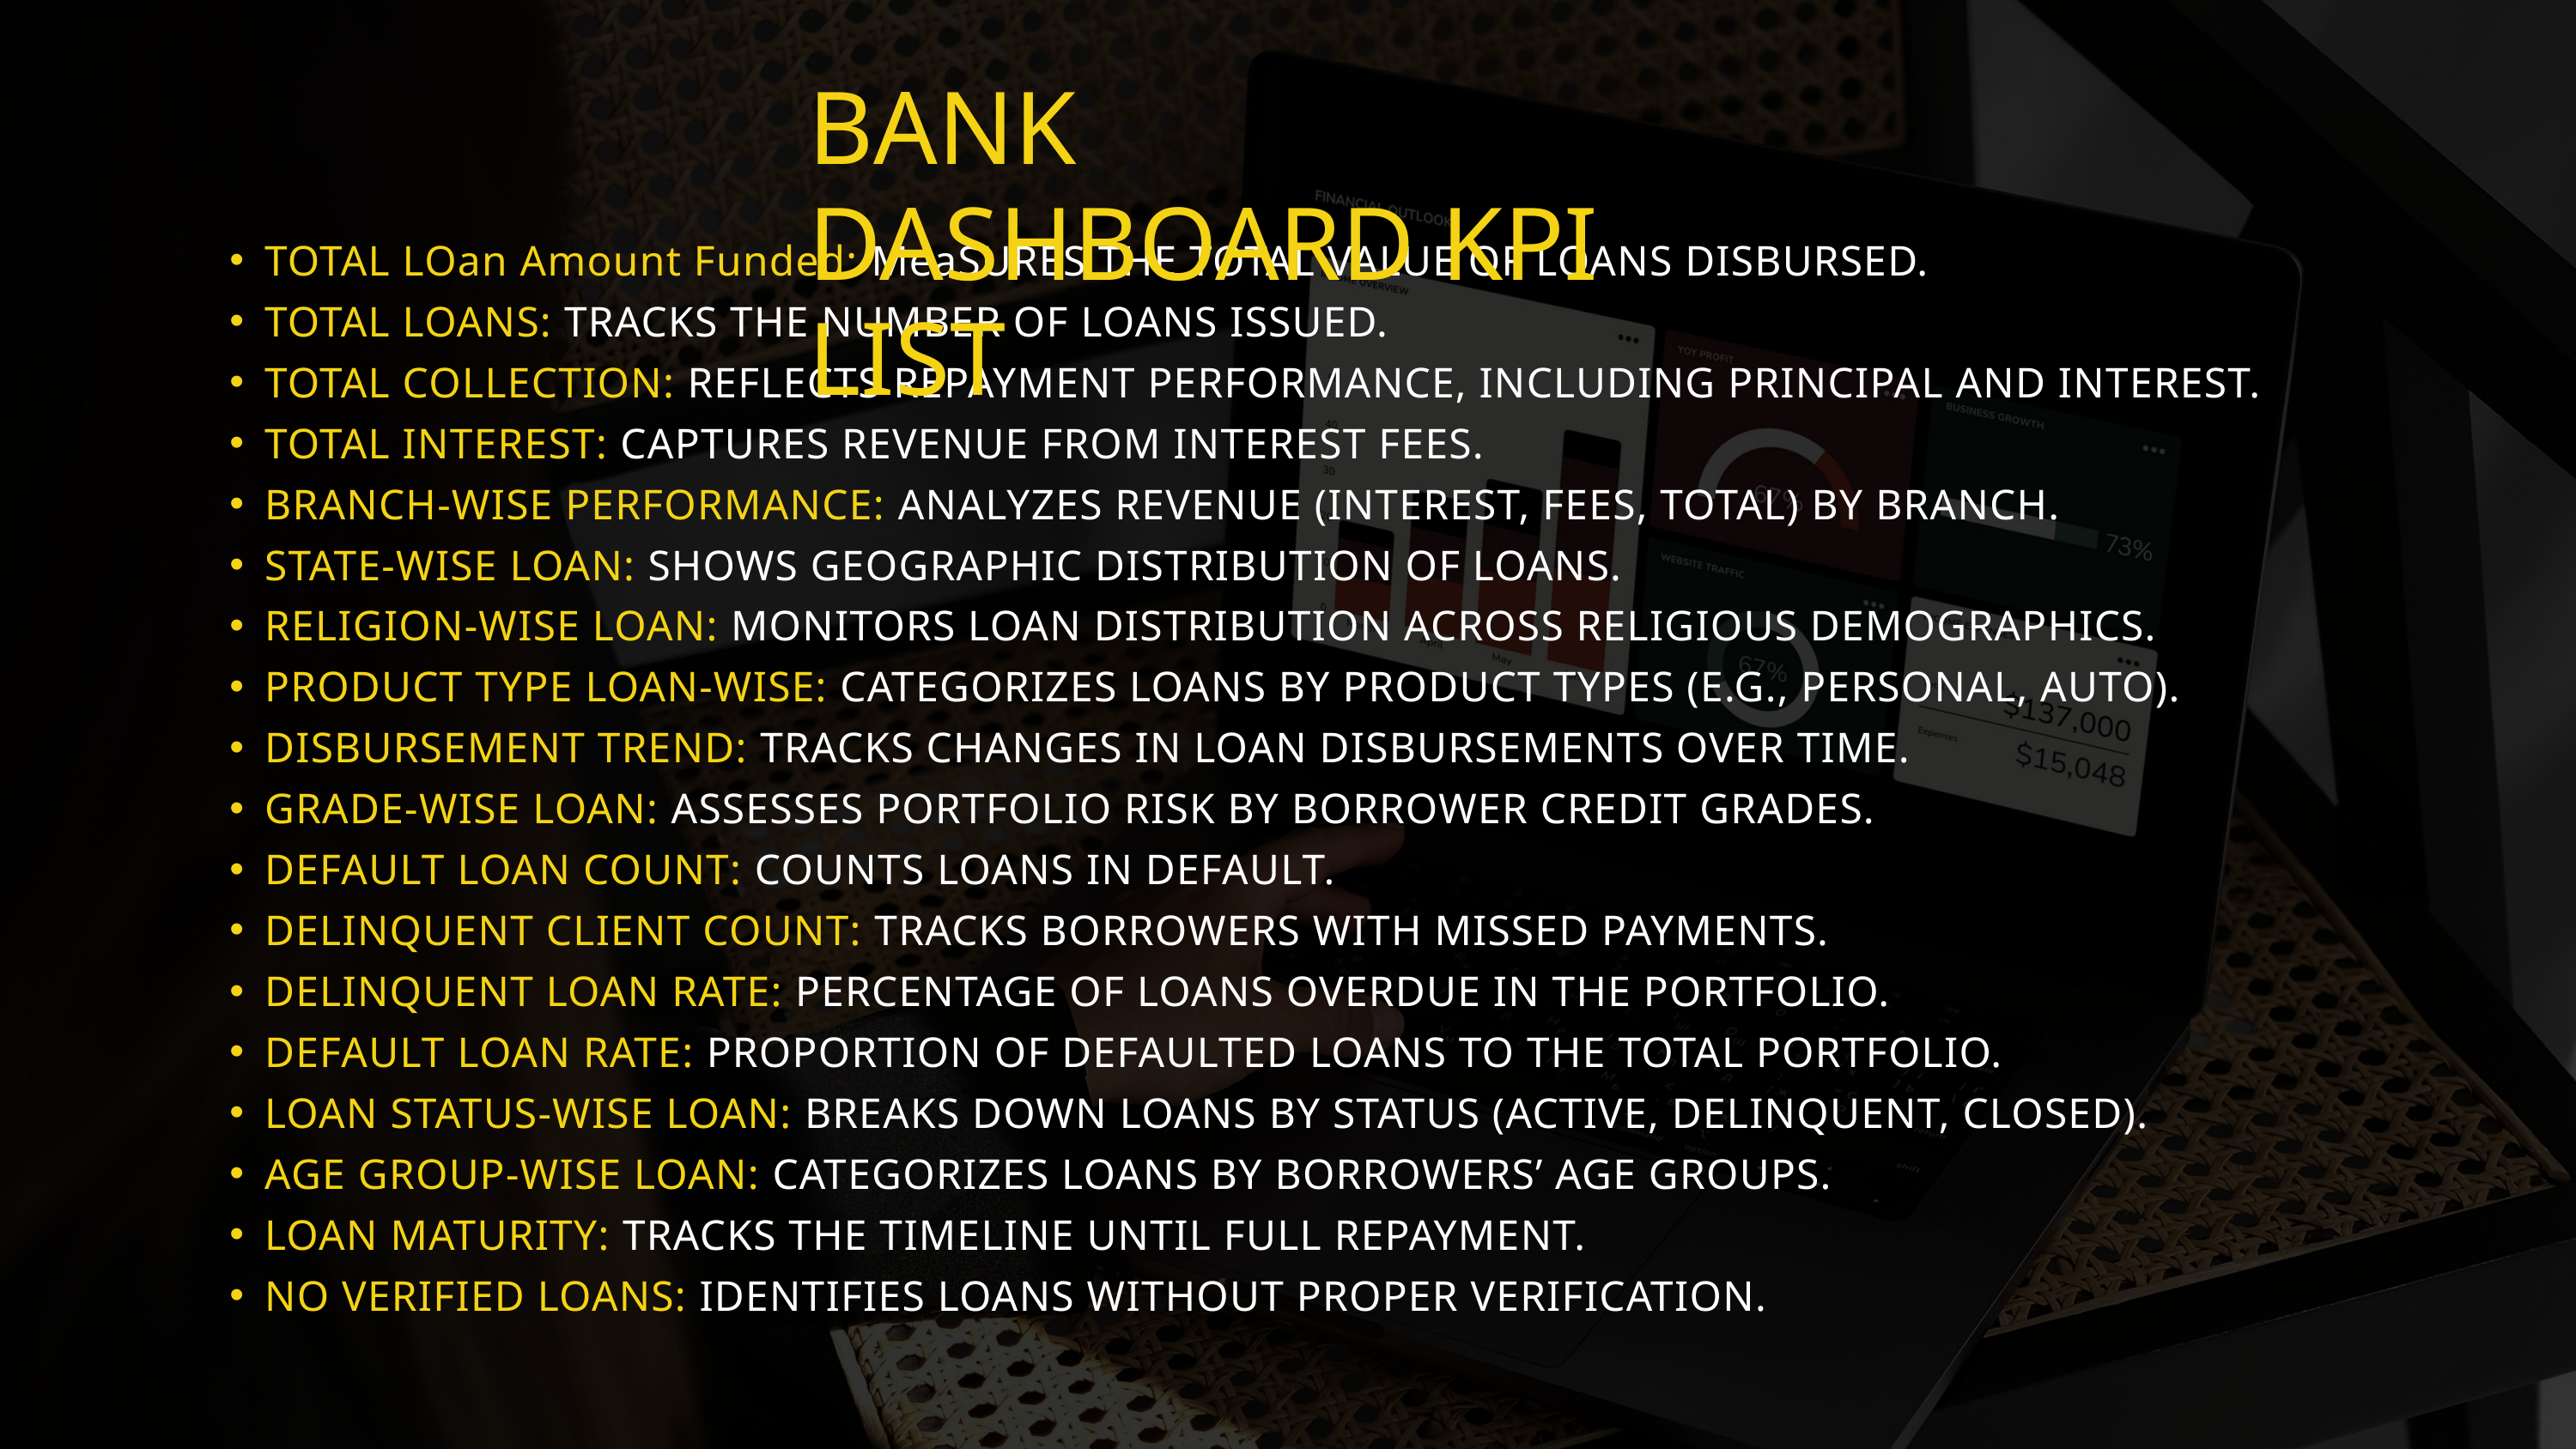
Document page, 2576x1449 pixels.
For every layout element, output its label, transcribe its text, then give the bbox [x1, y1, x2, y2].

text_box TOTAL LOan Amount Funded: MeaSURES THE TOTAL VALUE OF LOANS DISBURSED. TOTAL LOANS: TRACKS THE NUMBER OF LOANS ISSUED. TOTAL COLLECTION: REFLECTS REPAYMENT PERFORMANCE, INCLUDING PRINCIPAL AND INTEREST. TOTAL INTEREST: CAPTURES REVENUE FROM INTEREST FEES. BRANCH-WISE PERFORMANCE: ANALYZES REVENUE (INTEREST, FEES, TOTAL) BY BRANCH. STATE-WISE LOAN: SHOWS GEOGRAPHIC DISTRIBUTION OF LOANS. RELIGION-WISE LOAN: MONITORS LOAN DISTRIBUTION ACROSS RELIGIOUS DEMOGRAPHICS. PRODUCT TYPE LOAN-WISE: CATEGORIZES LOANS BY PRODUCT TYPES (E.G., PERSONAL, AUTO). DISBURSEMENT TREND: TRACKS CHANGES IN LOAN DISBURSEMENTS OVER TIME. GRADE-WISE LOAN: ASSESSES PORTFOLIO RISK BY BORROWER CREDIT GRADES. DEFAULT LOAN COUNT: COUNTS LOANS IN DEFAULT. DELINQUENT CLIENT COUNT: TRACKS BORROWERS WITH MISSED PAYMENTS. DELINQUENT LOAN RATE: PERCENTAGE OF LOANS OVERDUE IN THE PORTFOLIO. DEFAULT LOAN RATE: PROPORTION OF DEFAULTED LOANS TO THE TOTAL PORTFOLIO. LOAN STATUS-WISE LOAN: BREAKS DOWN LOANS BY STATUS (ACTIVE, DELINQUENT, CLOSED). AGE GROUP-WISE LOAN: CATEGORIZES LOANS BY BORROWERS’ AGE GROUPS. LOAN MATURITY: TRACKS THE TIMELINE UNTIL FULL REPAYMENT. NO VERIFIED LOANS: IDENTIFIES LOANS WITHOUT PROPER VERIFICATION. [194, 223, 2382, 1380]
text_box [0, 0, 2576, 1449]
text_box BANK DASHBOARD KPI LIST [808, 69, 1599, 416]
